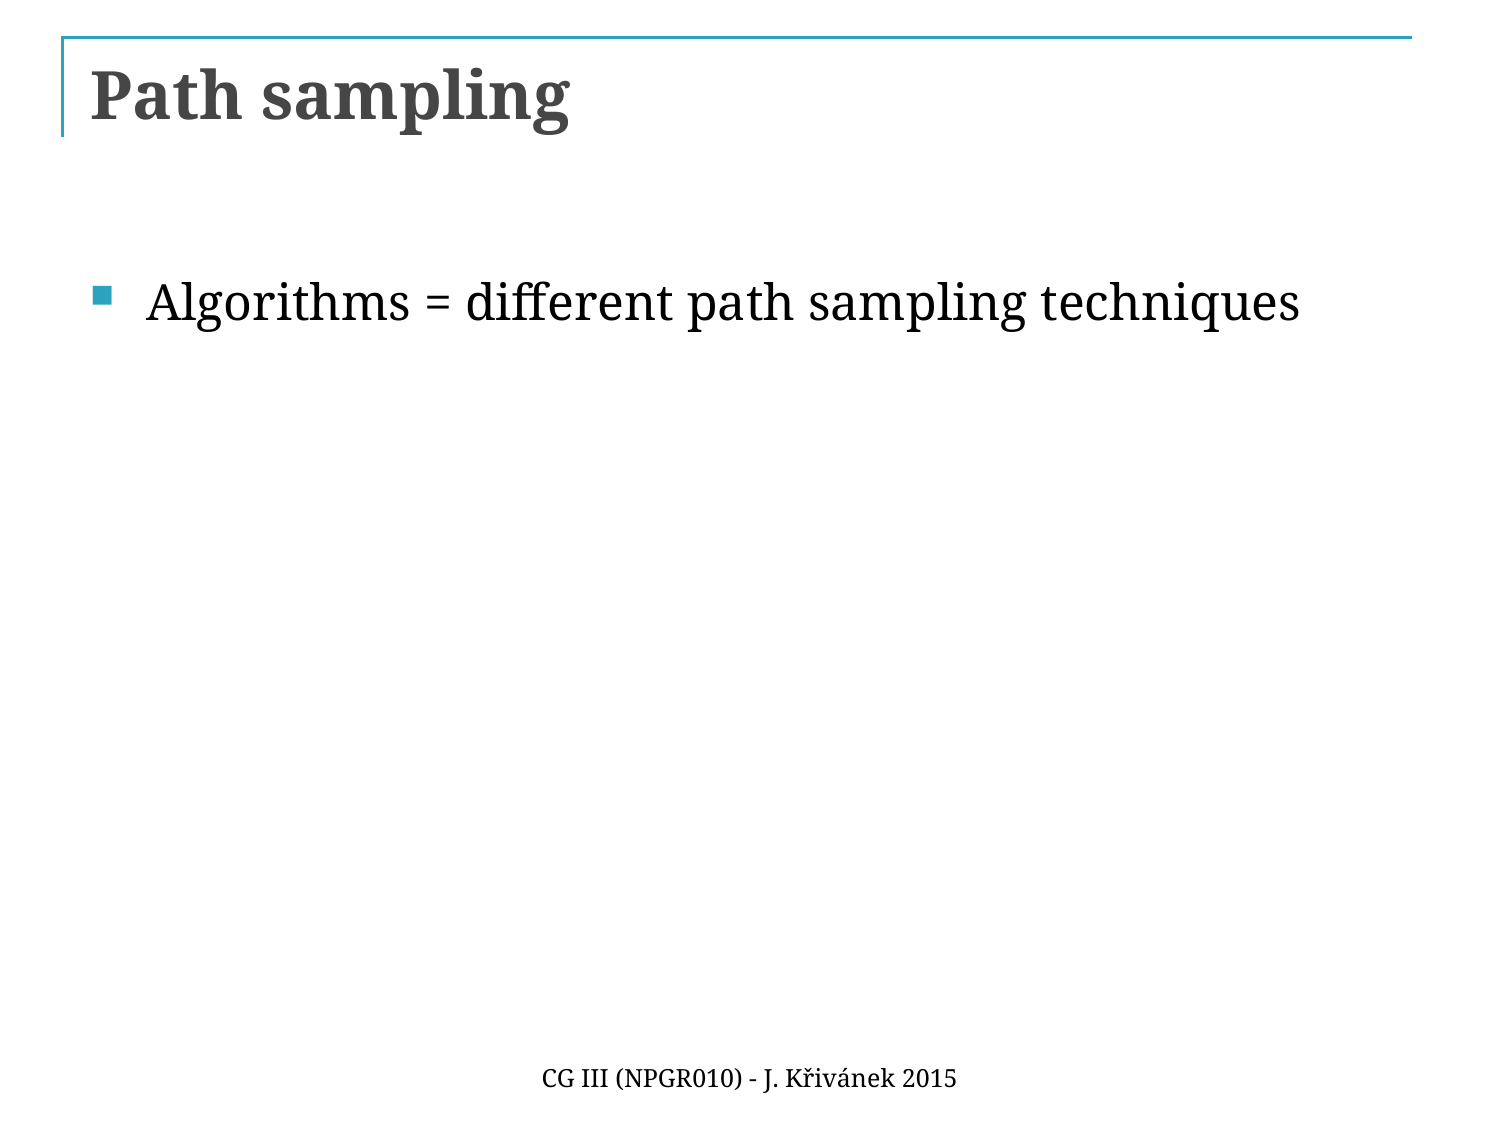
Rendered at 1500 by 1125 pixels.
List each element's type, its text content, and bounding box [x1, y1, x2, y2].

title Path sampling [74, 45, 1426, 233]
footer CG III (NPGR010) - J. Křivánek 2015 [512, 1024, 988, 1101]
list Algorithms = different path sampling techniques [74, 262, 1426, 1006]
